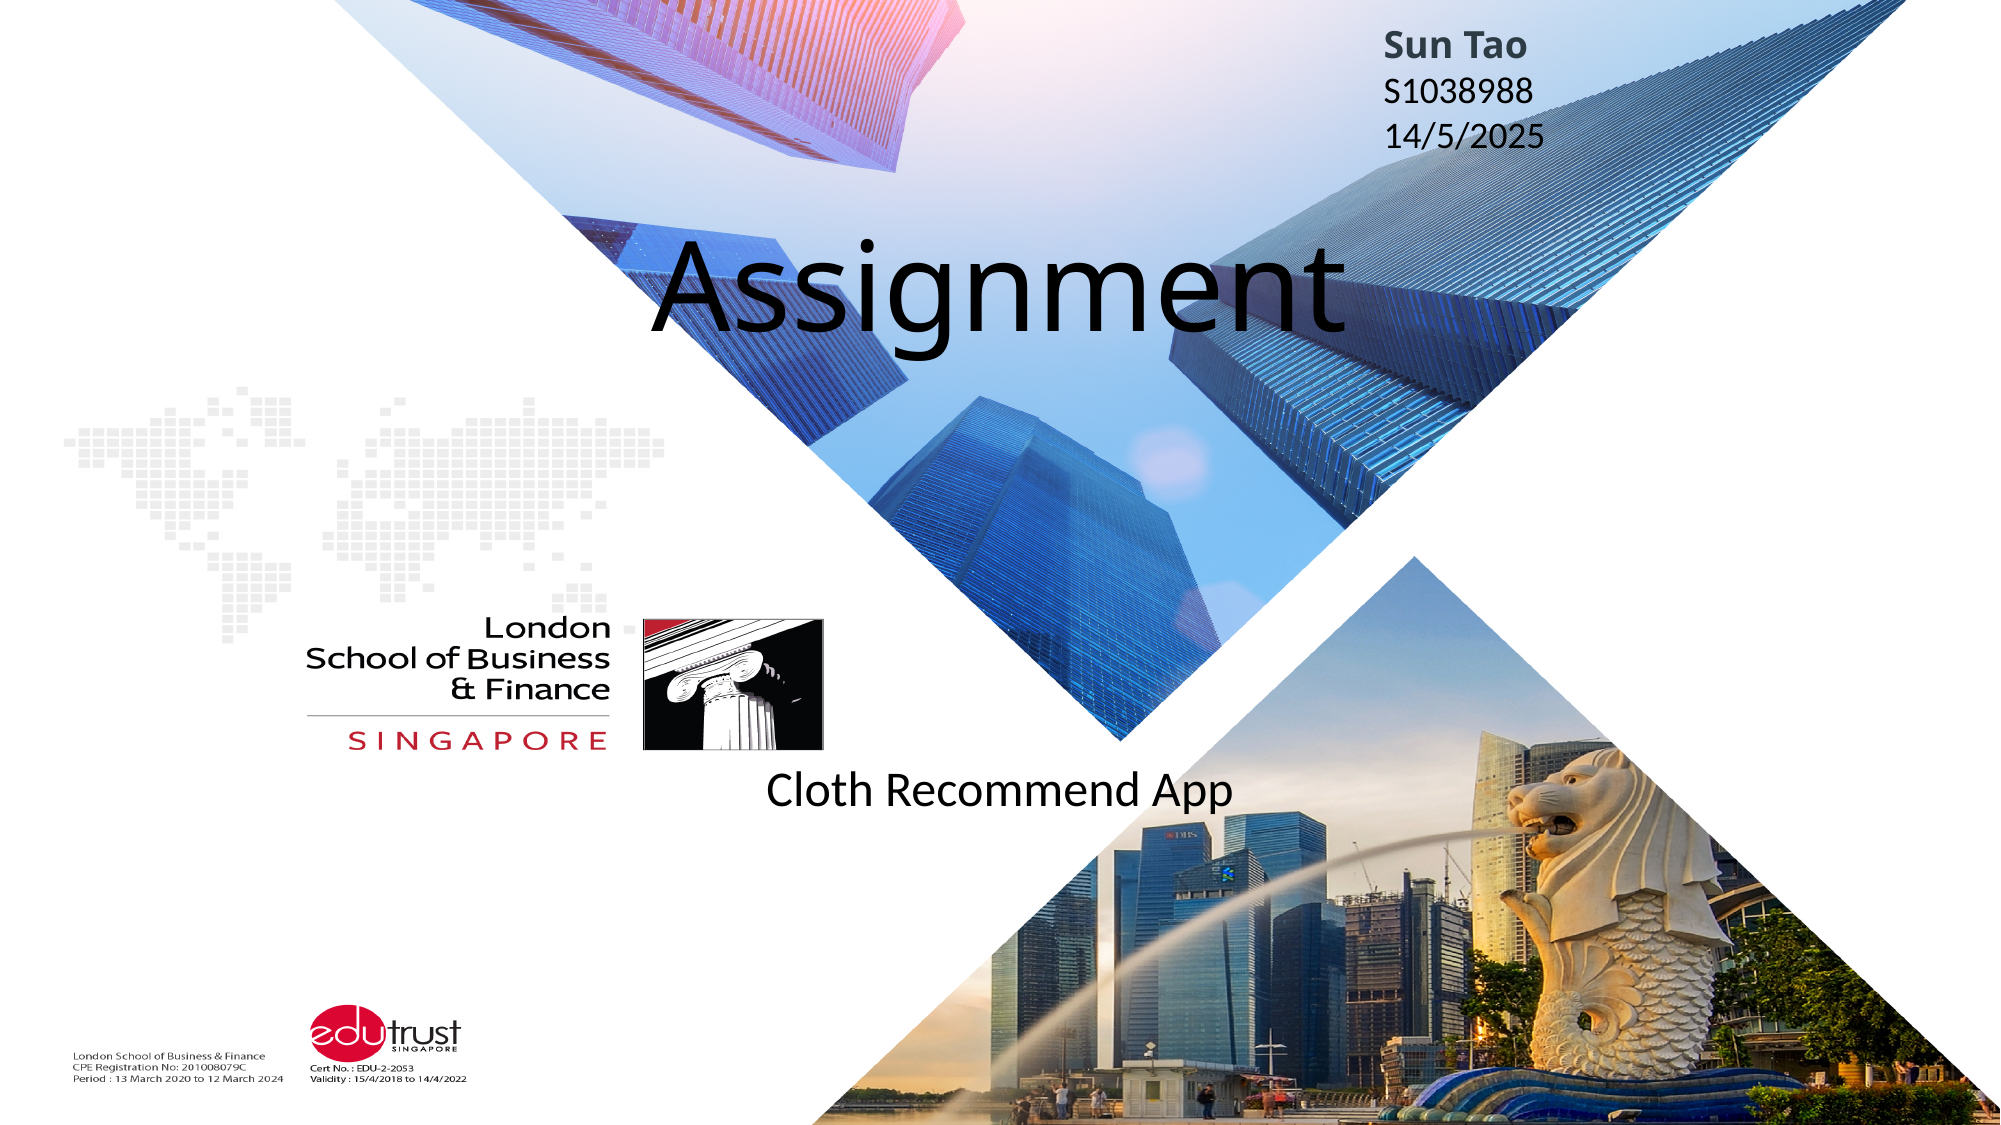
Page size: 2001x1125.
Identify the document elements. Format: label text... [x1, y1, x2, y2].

subtitle Cloth Recommend App [249, 756, 1750, 863]
text_box Sun Tao S1038988 14/5/2025 [1368, 13, 1648, 163]
picture [0, 0, 2000, 1125]
title Assignment [150, 158, 1850, 366]
